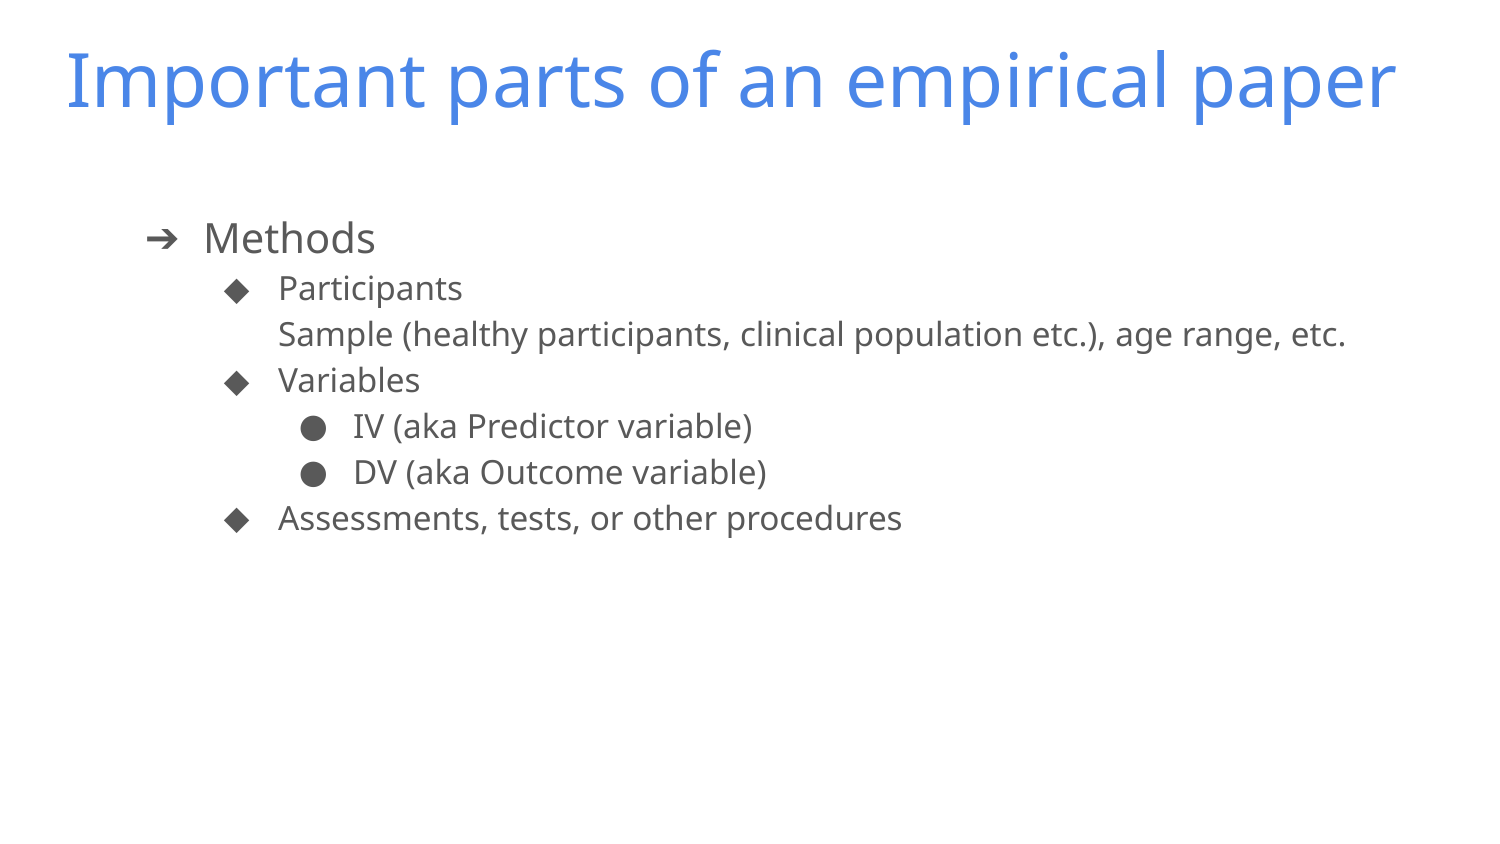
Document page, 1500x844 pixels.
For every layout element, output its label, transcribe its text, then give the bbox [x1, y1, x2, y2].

list Methods Participants Sample (healthy participants, clinical population etc.), age range, etc. Variables IV (aka Predictor variable) DV (aka Outcome variable) Assessments, tests, or other procedures [113, 189, 1387, 818]
title Important parts of an empirical paper [51, 17, 1449, 112]
